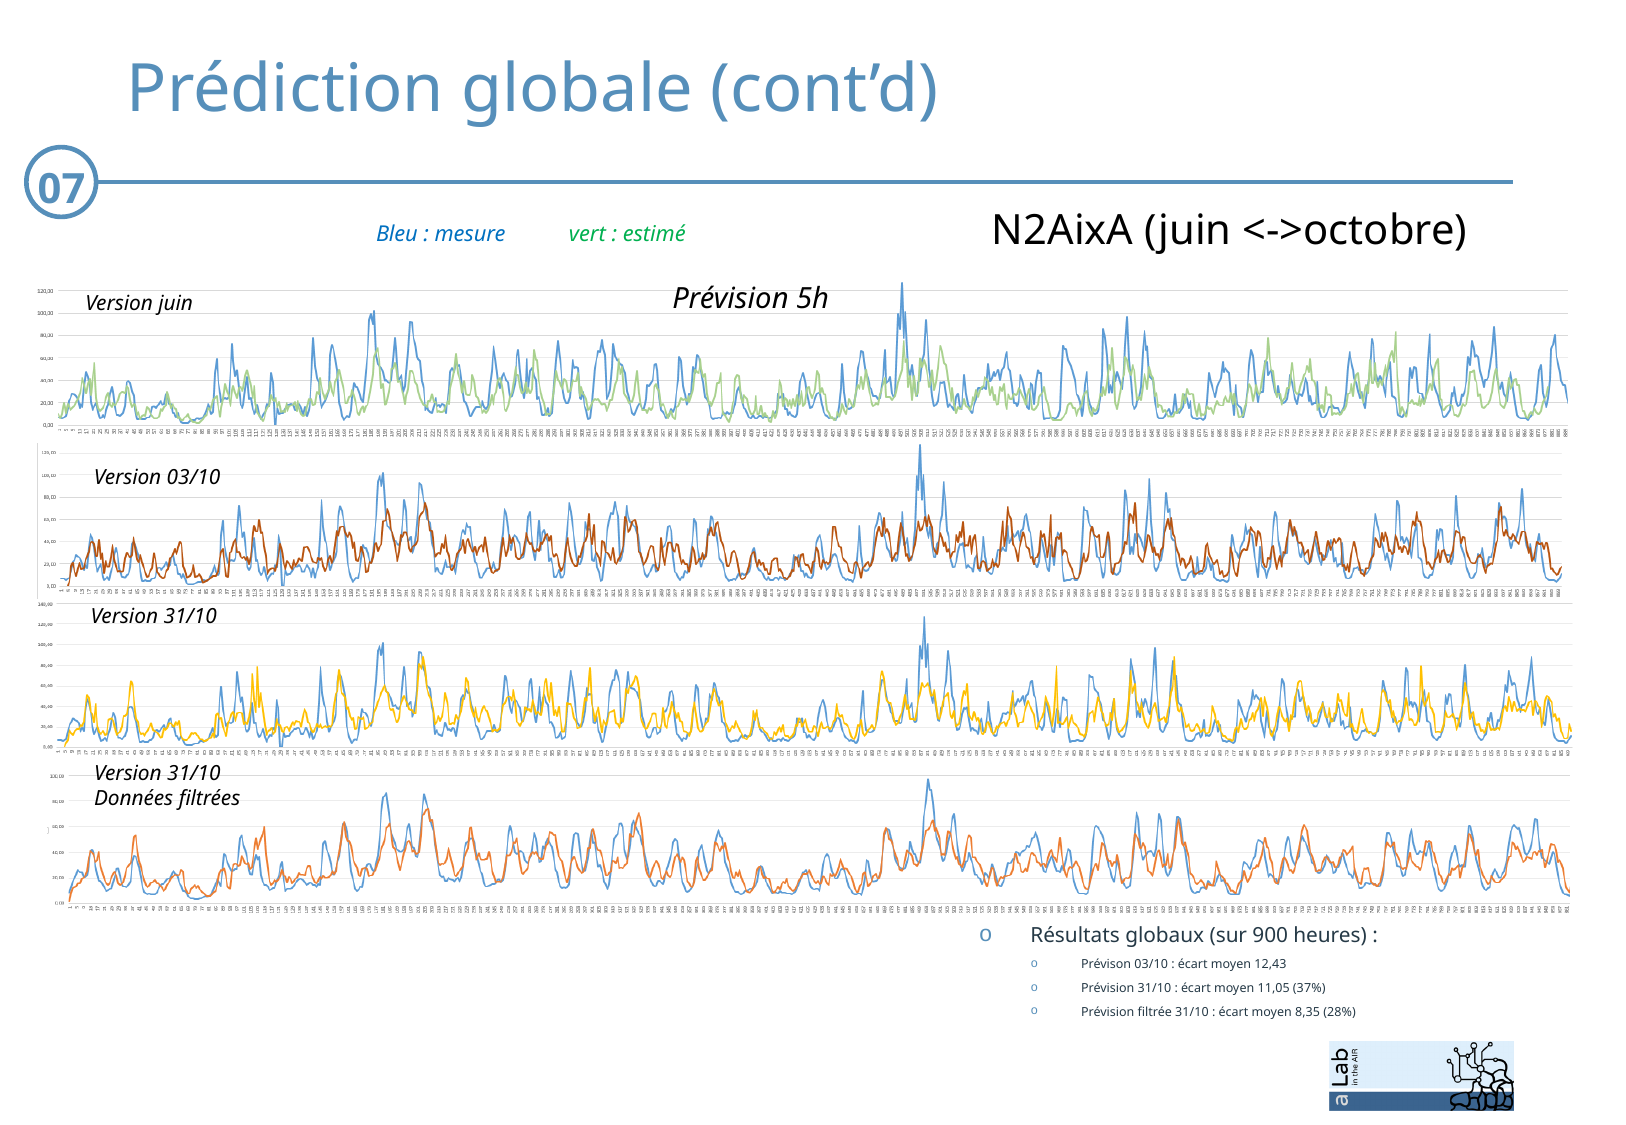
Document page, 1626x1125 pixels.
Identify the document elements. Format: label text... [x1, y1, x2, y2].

text_box 07 [22, 154, 101, 219]
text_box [36, 202, 1584, 1034]
title Prédiction globale (cont’d) [111, 29, 1514, 149]
picture [1328, 1041, 1514, 1111]
